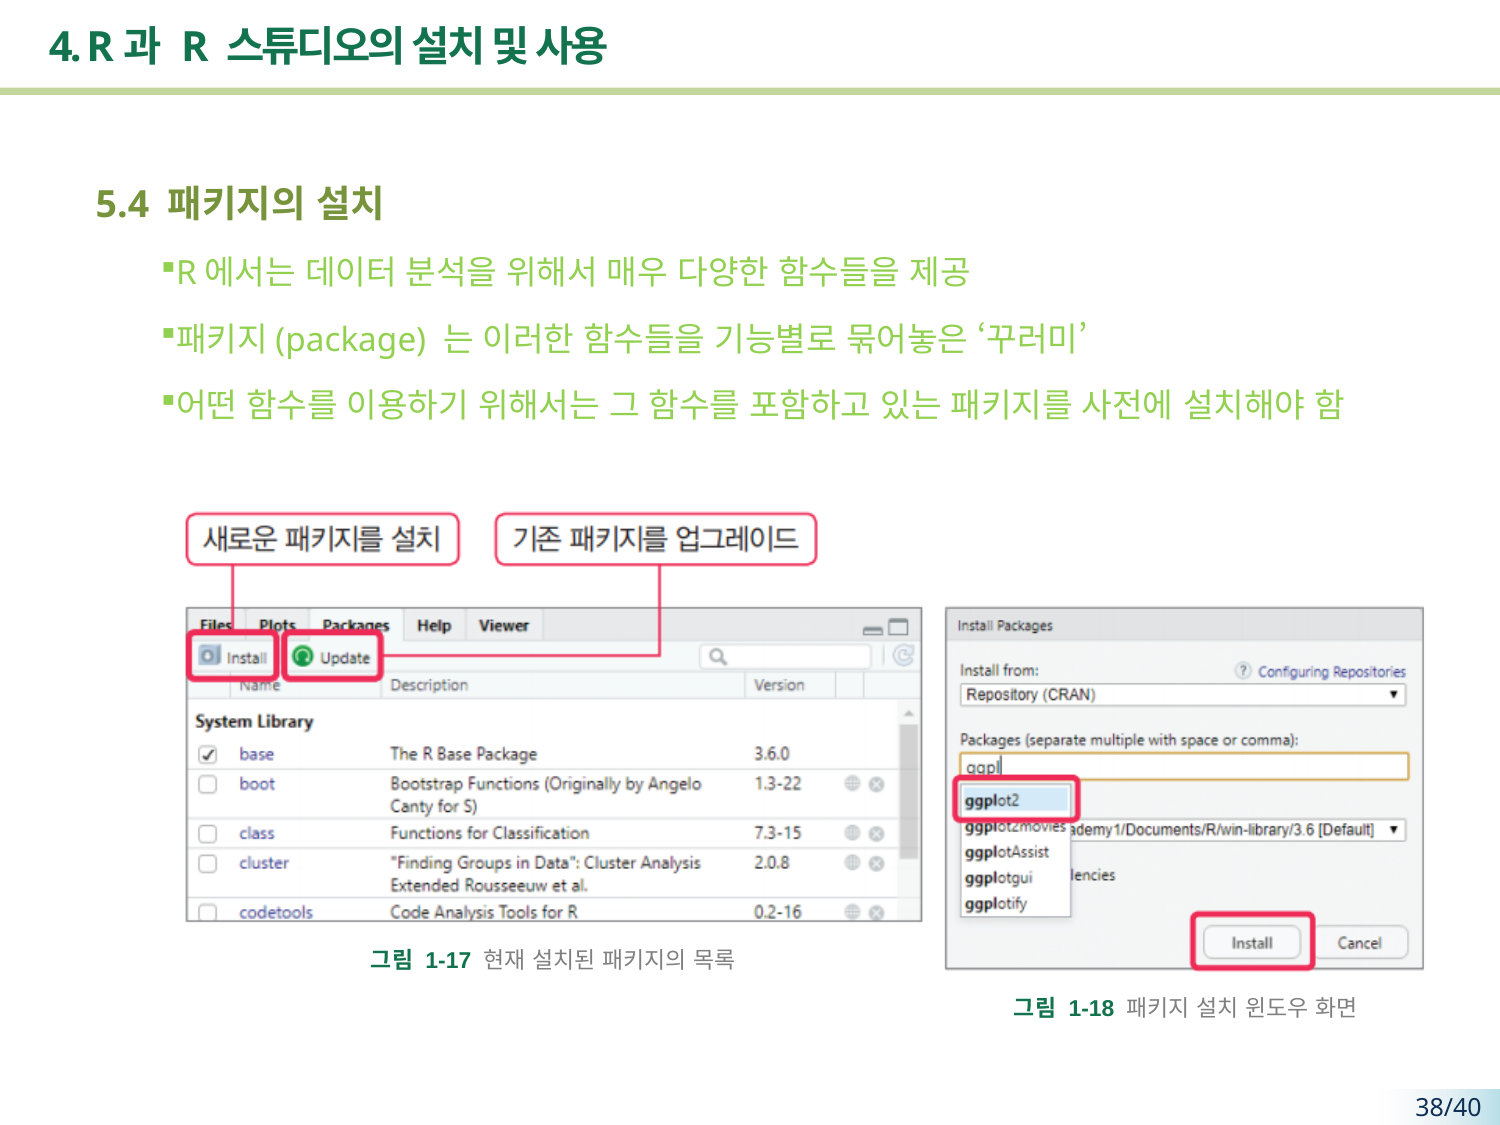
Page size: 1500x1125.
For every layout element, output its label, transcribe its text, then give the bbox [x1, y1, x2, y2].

picture [175, 504, 932, 931]
picture [941, 599, 1431, 975]
text_box 그림 1-17 현재 설치된 패키지의 목록 [342, 940, 765, 1007]
title 4. R과 R 스튜디오의 설치 및 사용 [34, 6, 1312, 84]
text_box 그림 1-18 패키지 설치 윈도우 화면 [975, 982, 1398, 1054]
list 5.4 패키지의 설치 R에서는 데이터 분석을 위해서 매우 다양한 함수들을 제공 패키지(package) 는 이러한 함수들을 기능별로 묶어놓은 ‘꾸러미’ 어떤 함수를 이용하기 위해서는 그 함수를 포함하고 있는 패키지를 사전에 설치해야 함 [70, 97, 1422, 1028]
